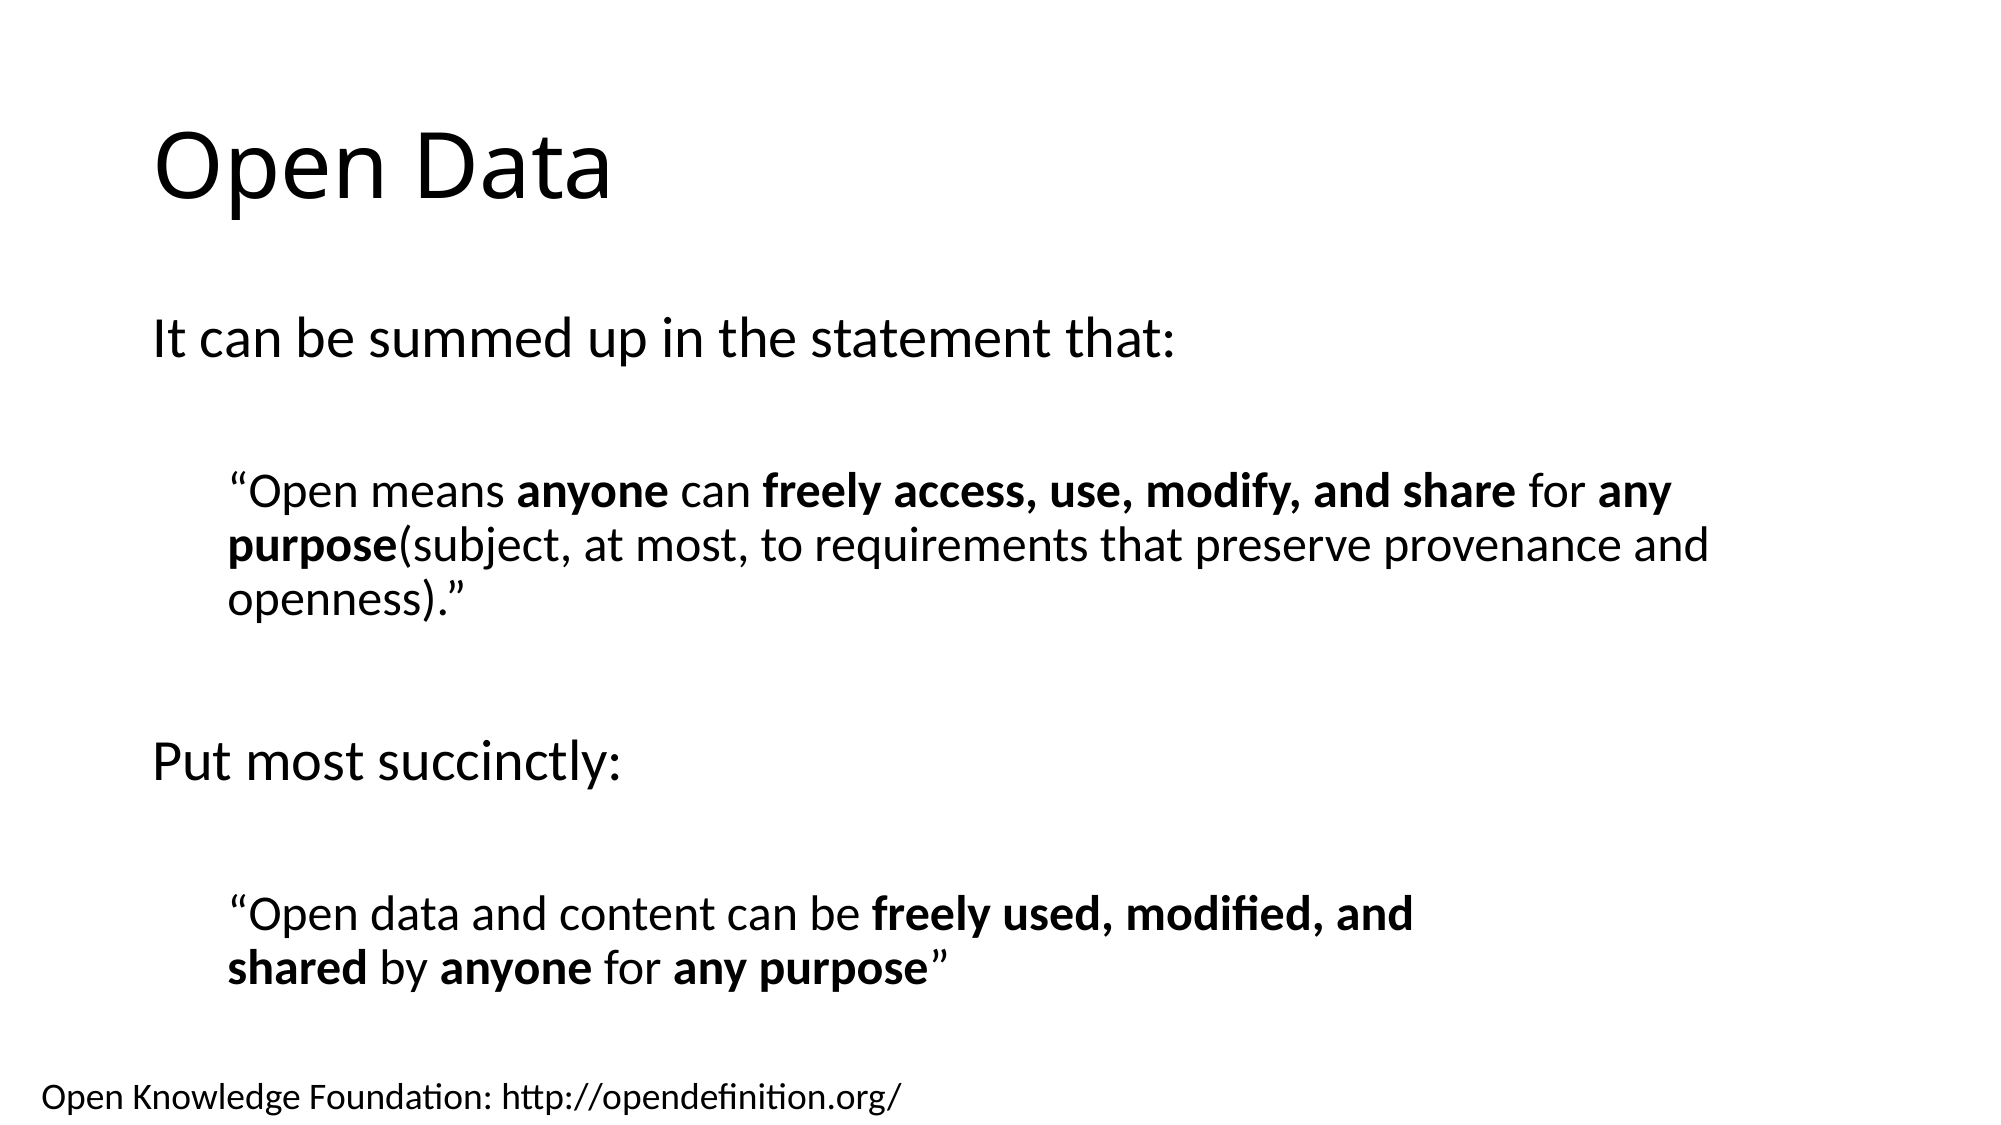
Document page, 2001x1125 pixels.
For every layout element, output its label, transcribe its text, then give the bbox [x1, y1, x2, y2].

list It can be summed up in the statement that: “Open means anyone can freely access, use, modify, and share for any purpose(subject, at most, to requirements that preserve provenance and openness).” Put most succinctly: “Open data and content can be freely used, modified, and shared by anyone for any purpose” [137, 299, 1863, 1014]
title Open Data [137, 59, 1863, 278]
text_box Open Knowledge Foundation: http://opendefinition.org/ [26, 1064, 918, 1125]
